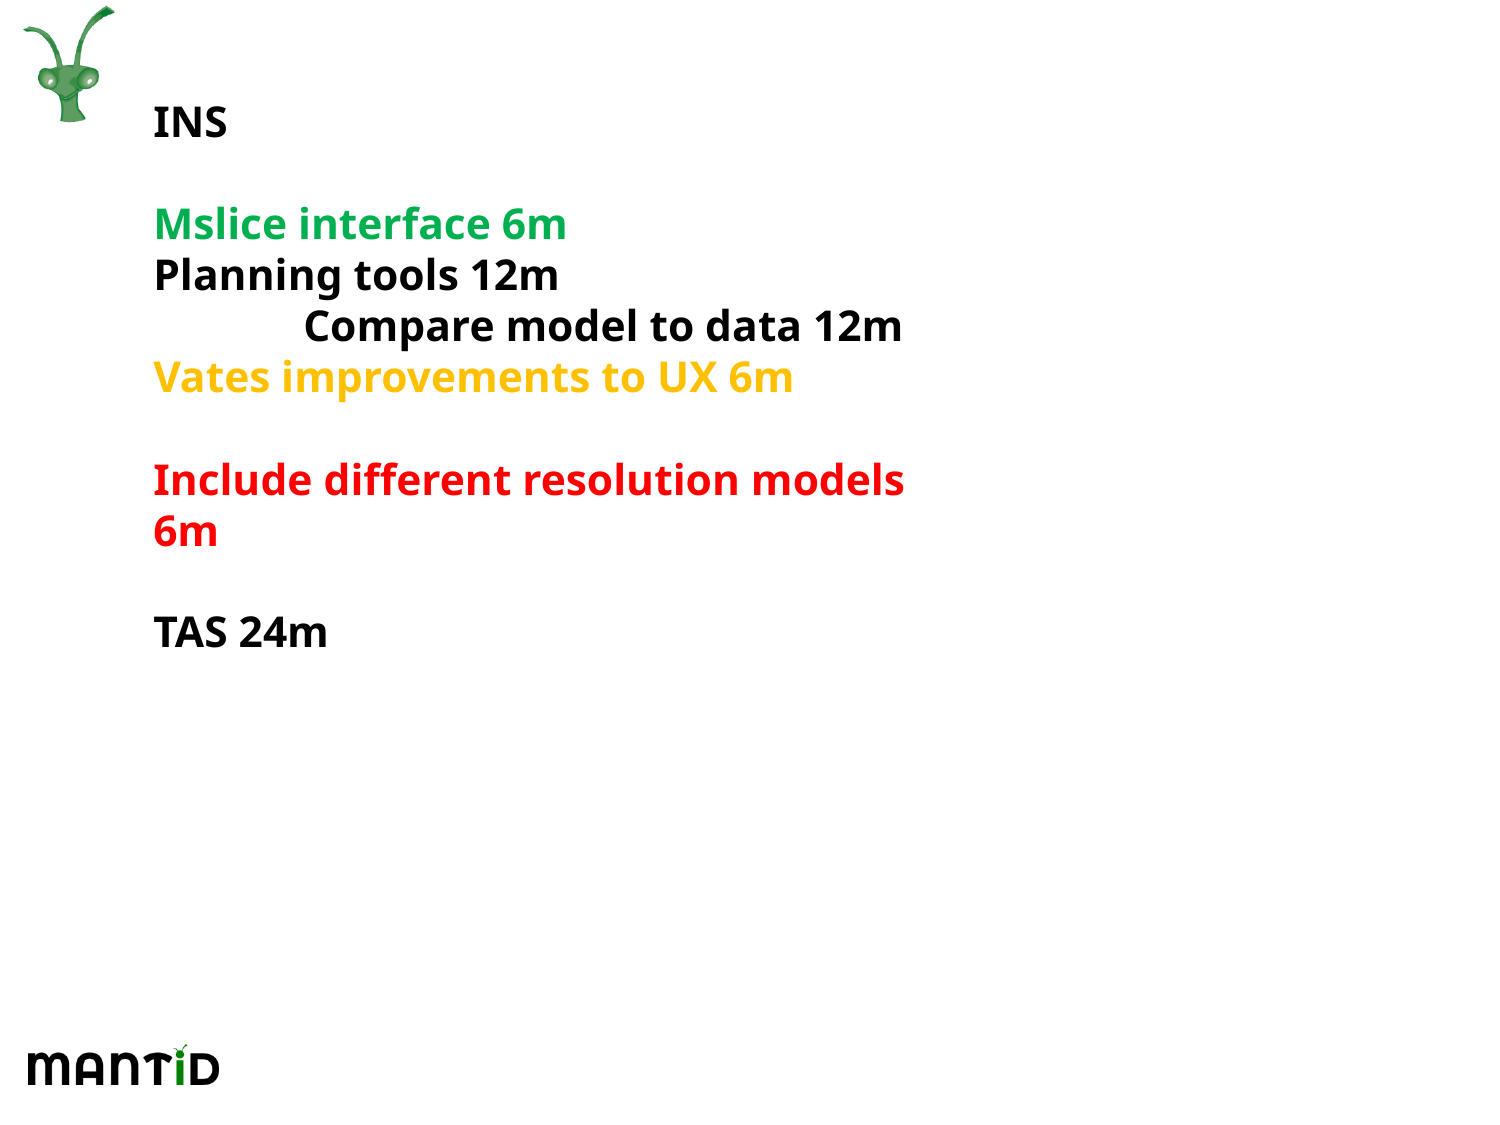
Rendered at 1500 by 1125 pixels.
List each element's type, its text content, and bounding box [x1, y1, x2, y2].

picture [28, 1044, 219, 1085]
picture [0, 0, 127, 127]
text_box INS Mslice interface 6m Planning tools 12m Compare model to data 12m Vates improvements to UX 6m Include different resolution models 6m TAS 24m [147, 113, 975, 690]
